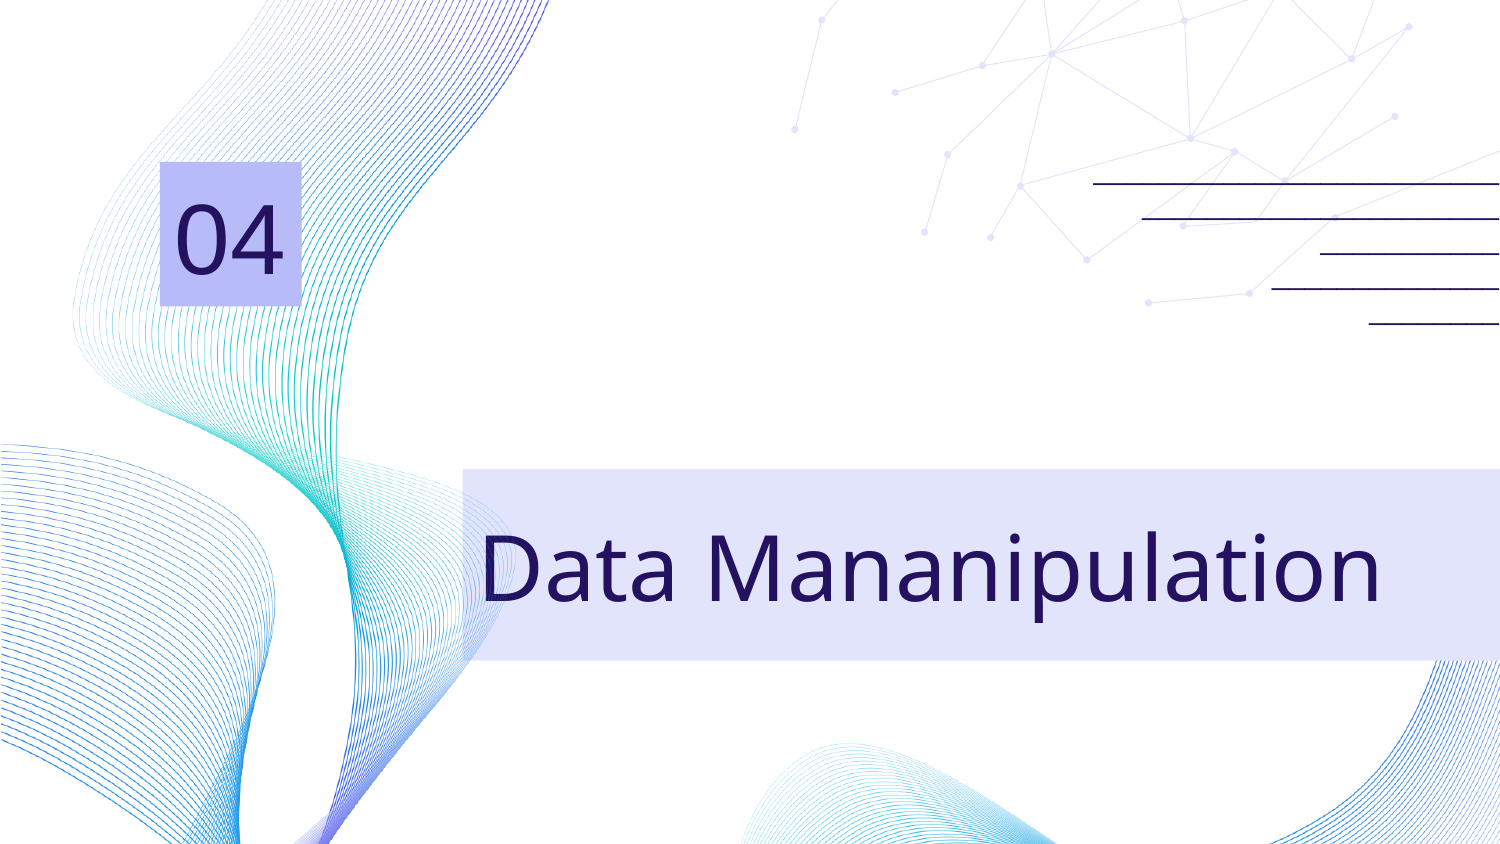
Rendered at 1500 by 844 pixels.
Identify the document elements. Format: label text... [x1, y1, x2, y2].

title Data Mananipulation [563, 468, 1500, 661]
picture [0, 0, 559, 844]
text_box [790, 0, 1500, 307]
text_box ________ ______________ ___________ ______________________ _________________________ [936, 316, 1500, 367]
picture [724, 661, 1500, 844]
